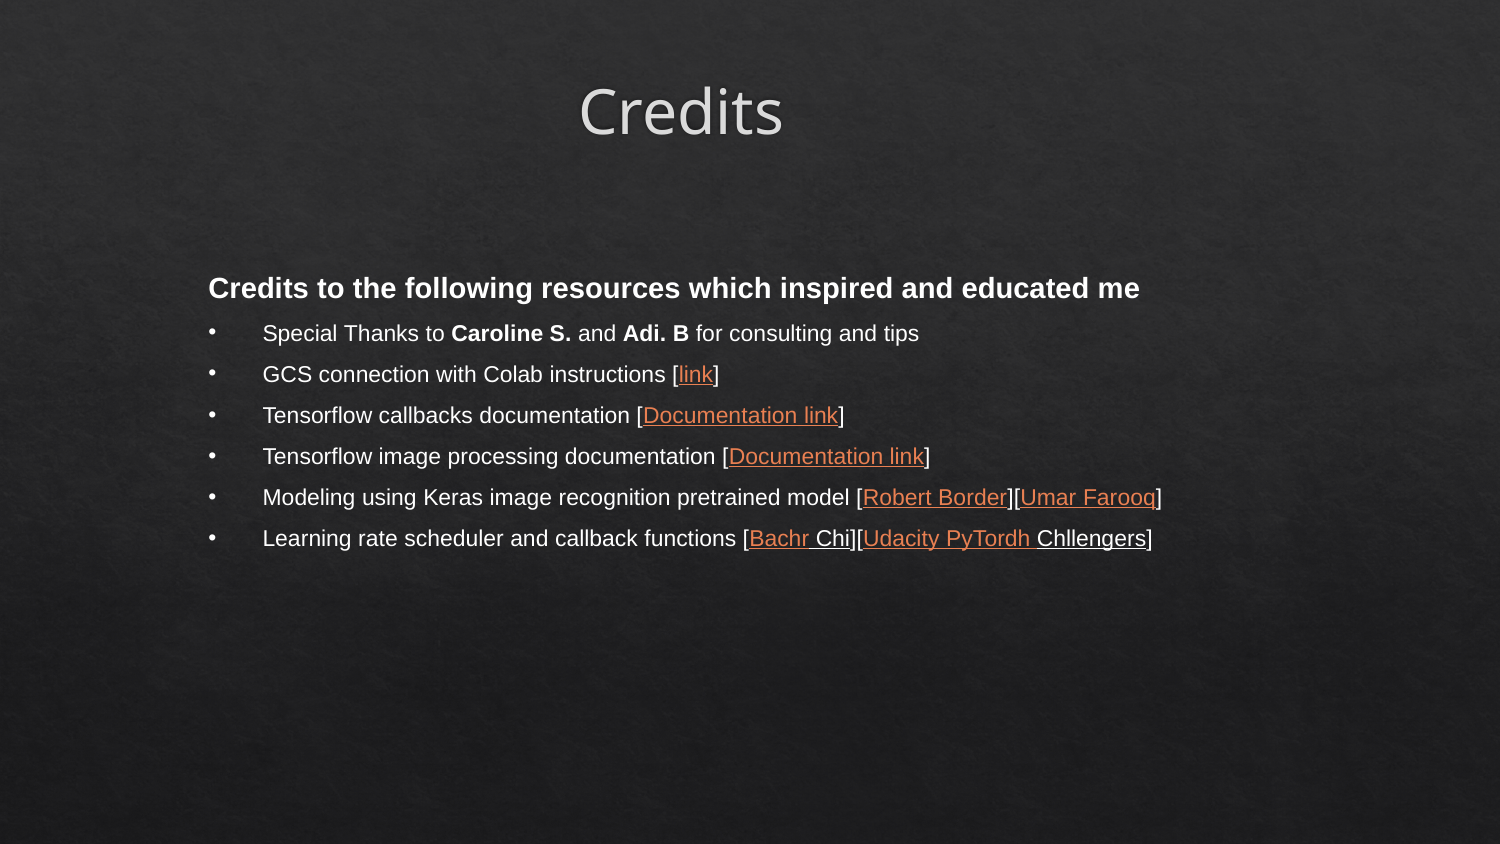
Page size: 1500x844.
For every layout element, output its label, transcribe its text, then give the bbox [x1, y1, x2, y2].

title Credits [44, 50, 1319, 170]
text_box Credits to the following resources which inspired and educated me Special Thanks to Caroline S. and Adi. B for consulting and tips GCS connection with Colab instructions [link] Tensorflow callbacks documentation [Documentation link] Tensorflow image processing documentation [Documentation link] Modeling using Keras image recognition pretrained model [Robert Border][Umar Farooq] Learning rate scheduler and callback functions [Bachr Chi][Udacity PyTordh Chllengers] [193, 244, 1341, 600]
